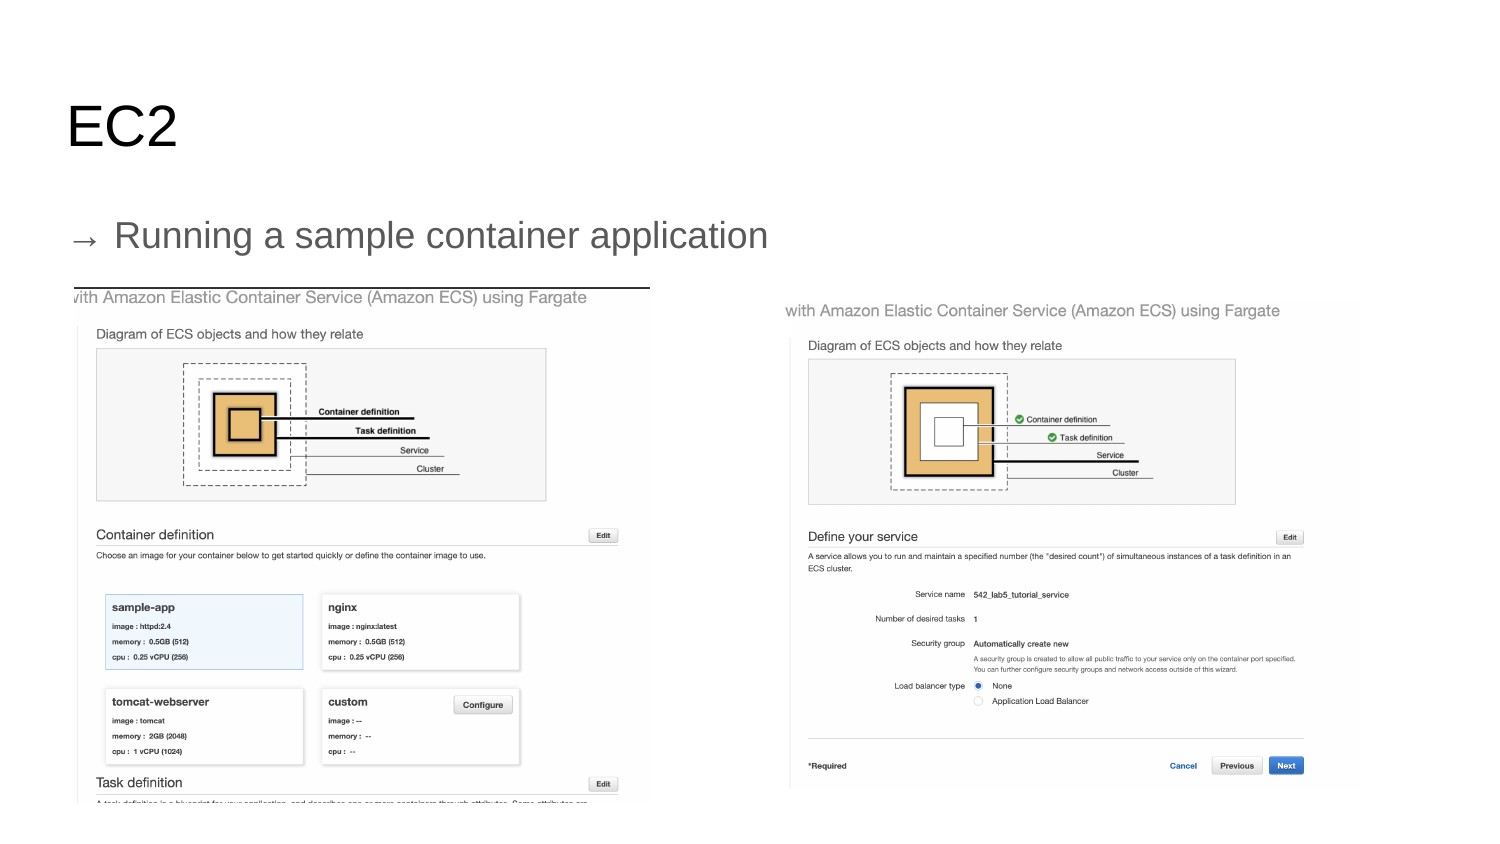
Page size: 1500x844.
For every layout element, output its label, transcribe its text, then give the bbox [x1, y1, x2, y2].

title EC2 [51, 72, 1449, 167]
picture [785, 301, 1361, 789]
picture [73, 286, 650, 804]
list → Running a sample container application [51, 189, 1449, 750]
